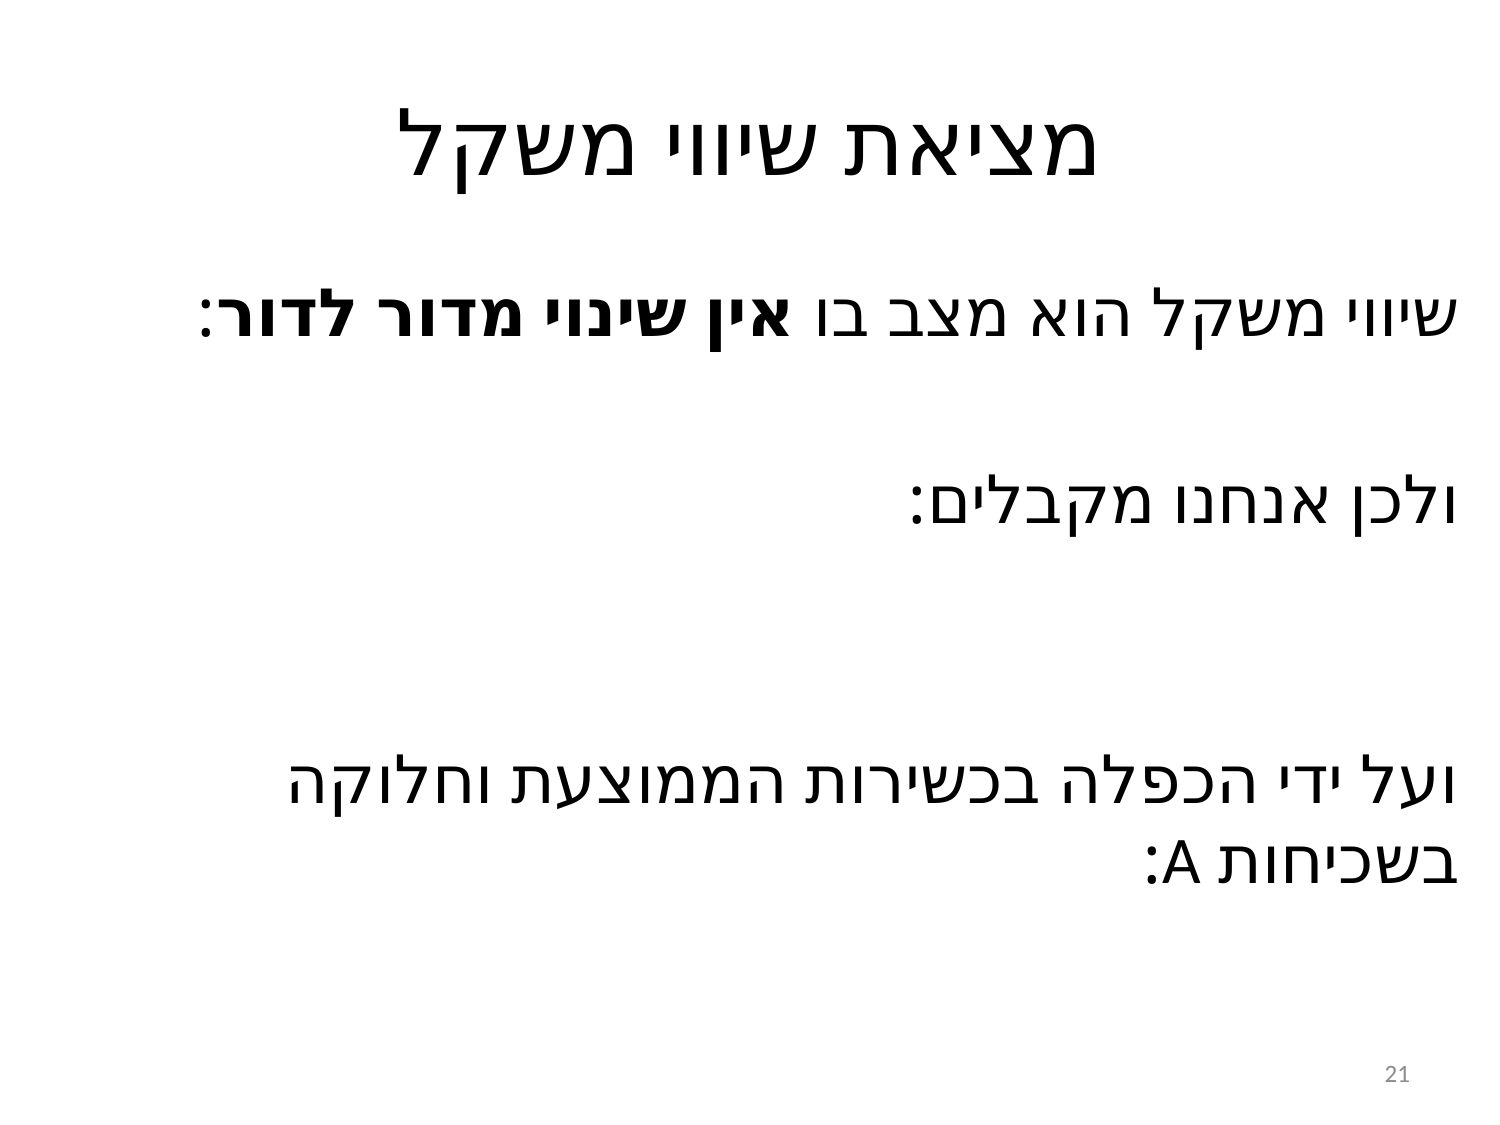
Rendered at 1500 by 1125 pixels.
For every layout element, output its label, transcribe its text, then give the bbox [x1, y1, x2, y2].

slide_number 21 [1074, 1042, 1425, 1103]
title מציאת שיווי משקל [75, 45, 1425, 233]
